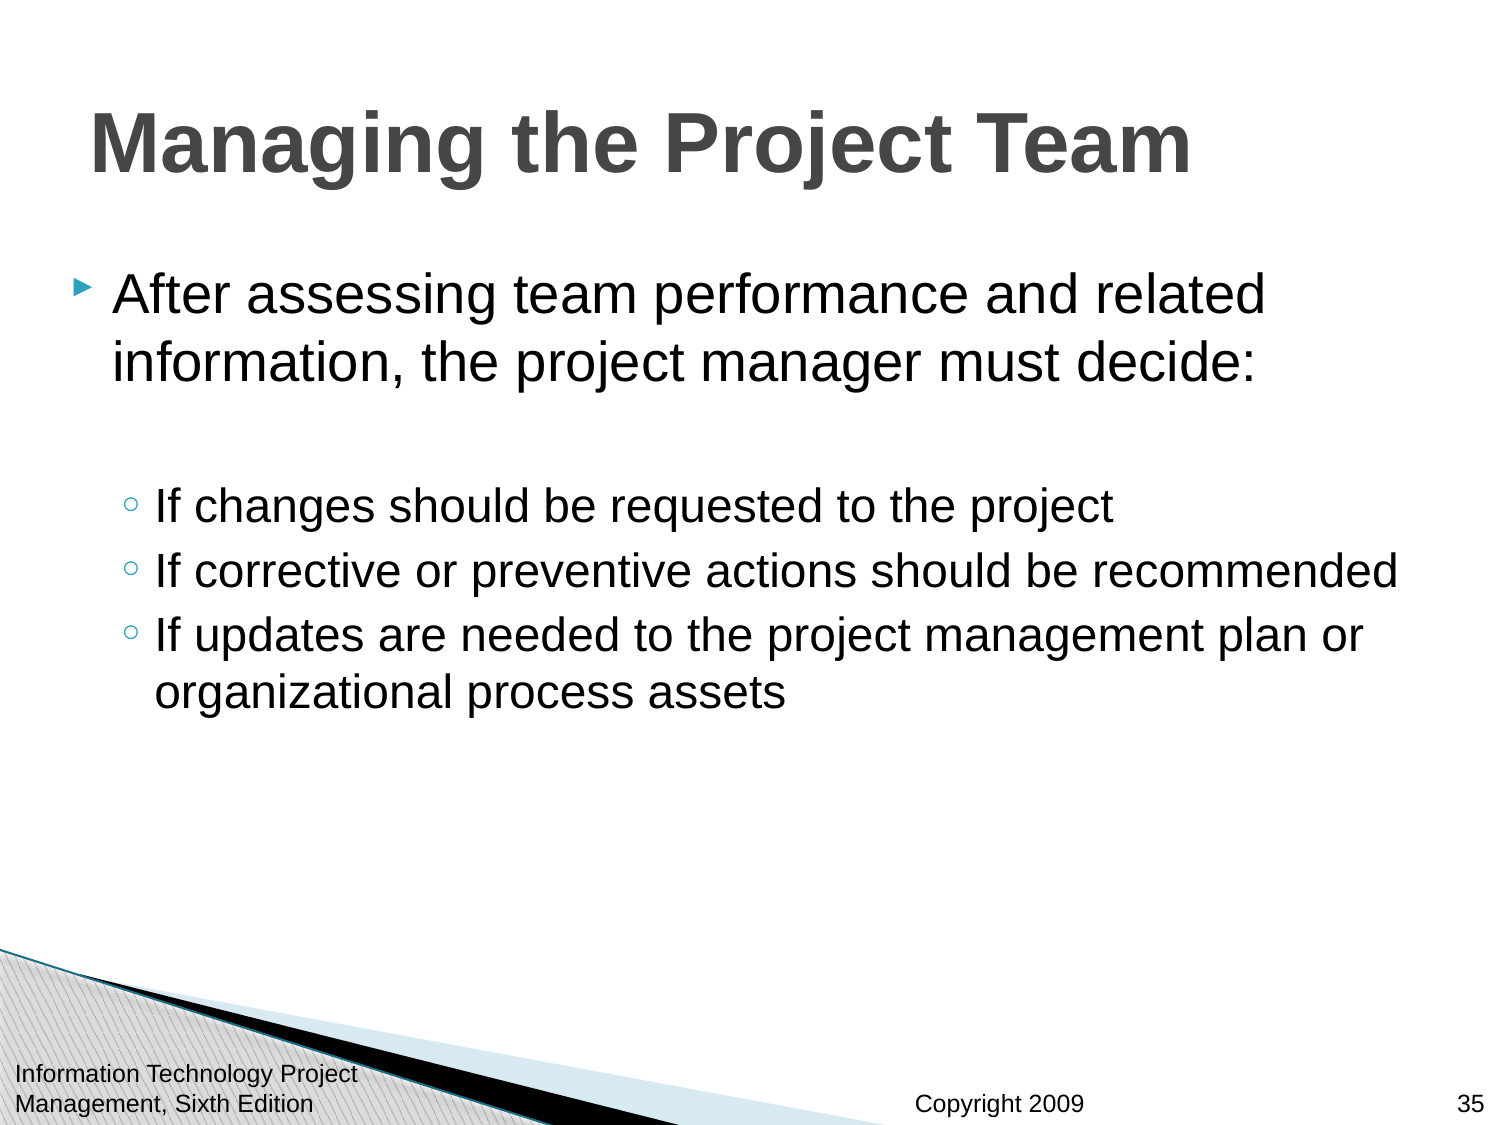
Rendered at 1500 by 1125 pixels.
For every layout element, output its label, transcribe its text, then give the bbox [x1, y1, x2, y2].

slide_number 35 [1408, 1065, 1500, 1125]
list After assessing team performance and related information, the project manager must decide: If changes should be requested to the project If corrective or preventive actions should be recommended If updates are needed to the project management plan or organizational process assets [37, 249, 1475, 1000]
title Managing the Project Team [75, 45, 1425, 233]
footer Information Technology Project Management, Sixth Edition [0, 1065, 425, 1125]
